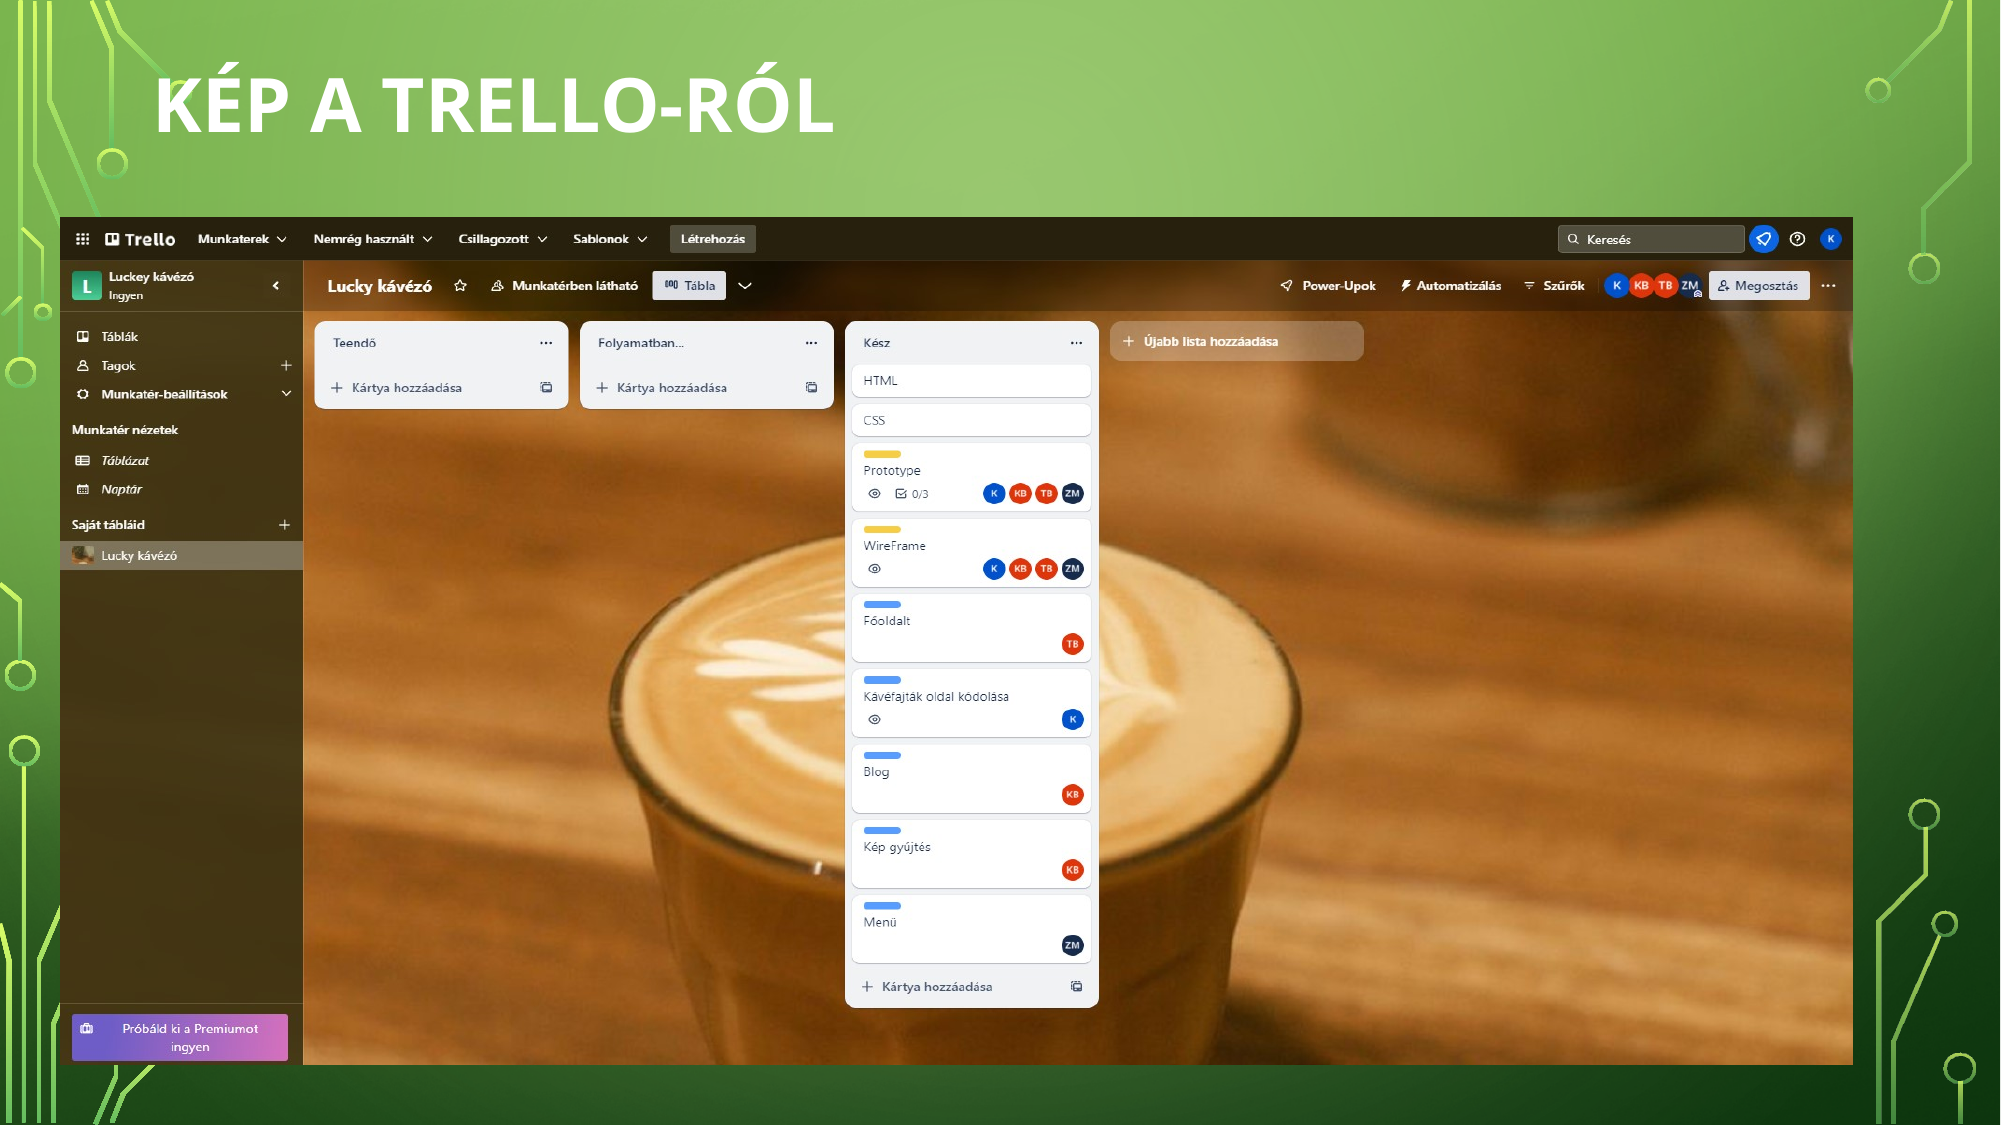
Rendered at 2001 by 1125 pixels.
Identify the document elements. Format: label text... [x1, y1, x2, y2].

title Kép a trello-ról [137, 0, 1863, 218]
picture [59, 217, 1853, 1065]
